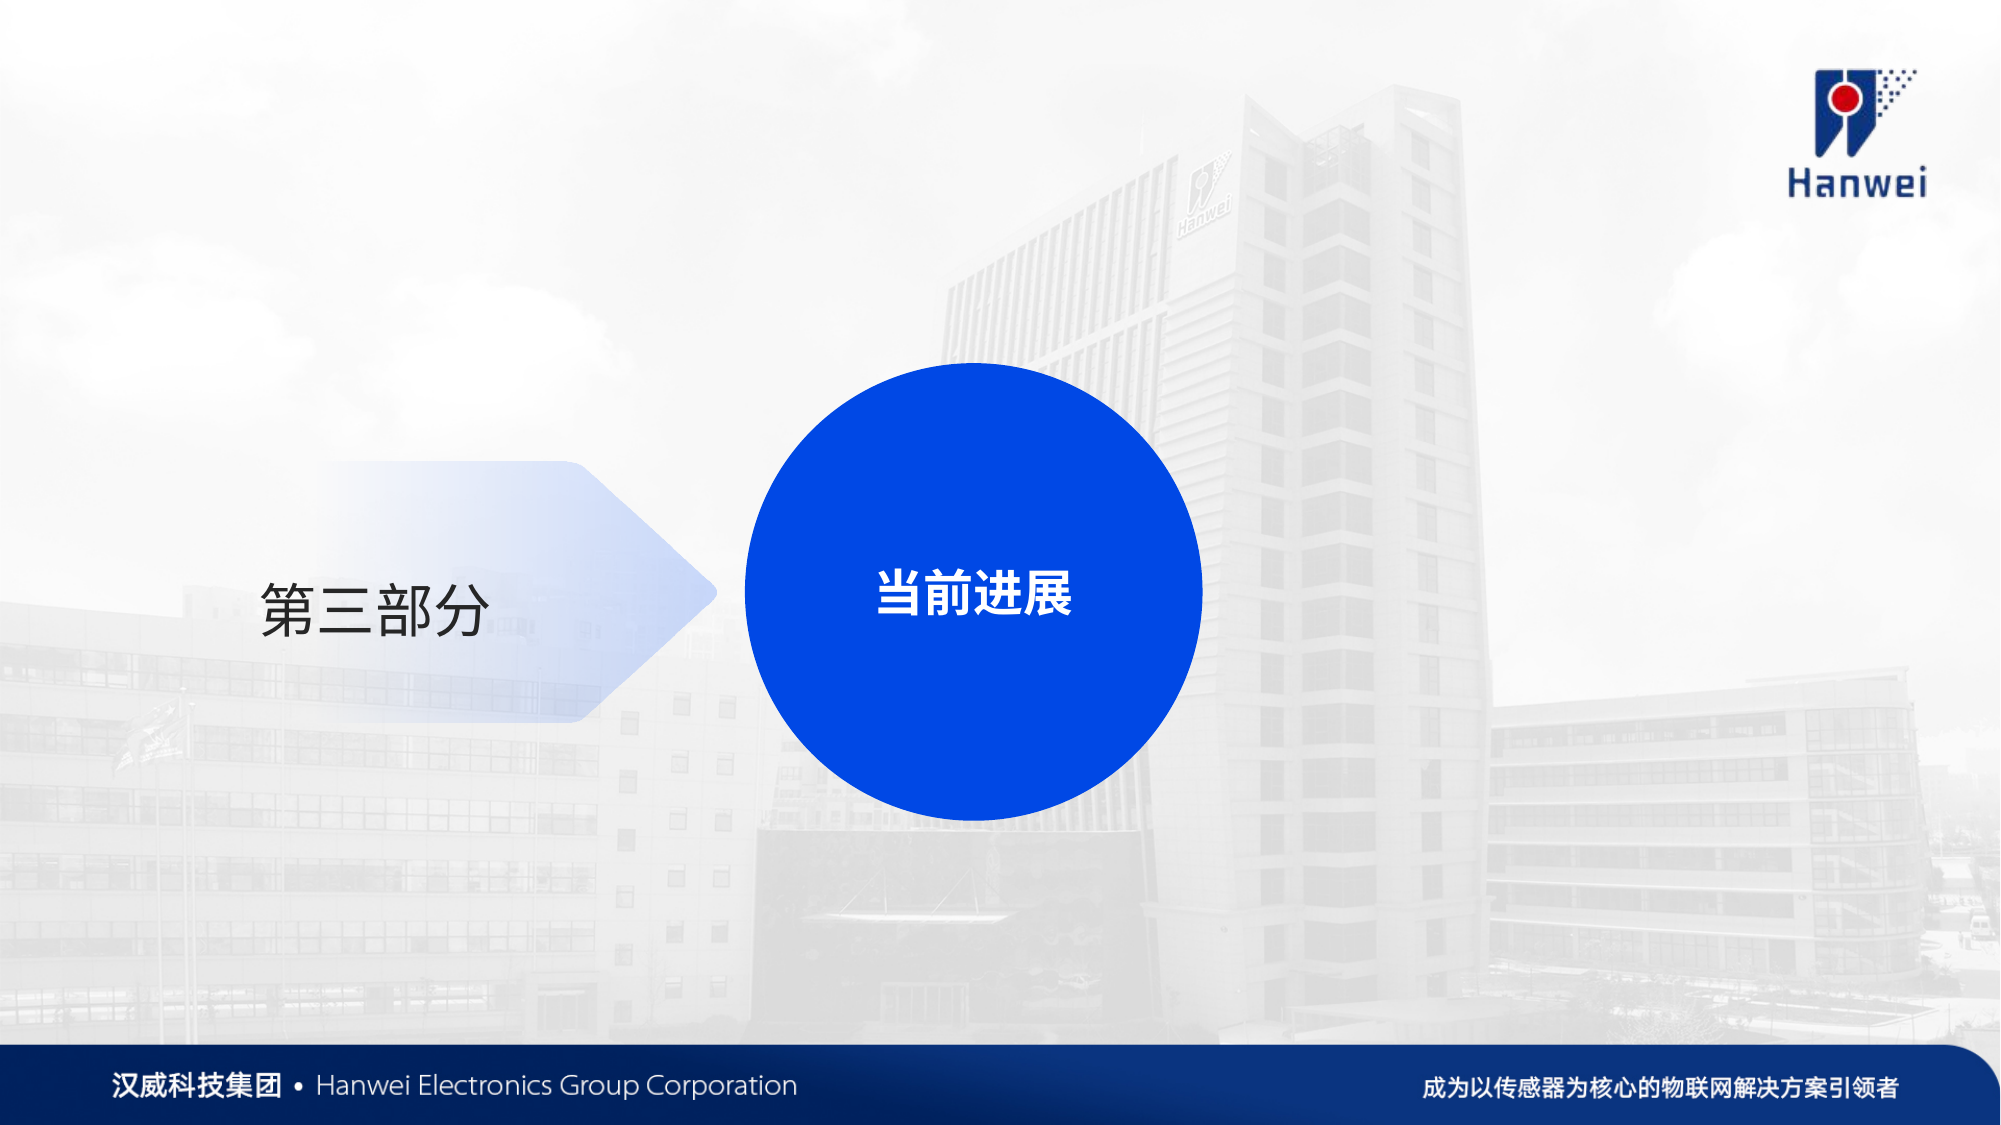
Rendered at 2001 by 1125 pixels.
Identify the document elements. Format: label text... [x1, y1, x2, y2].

text_box 第三部分 [140, 460, 718, 724]
picture [0, 0, 2001, 1125]
text_box 当前进展 [743, 362, 1204, 822]
